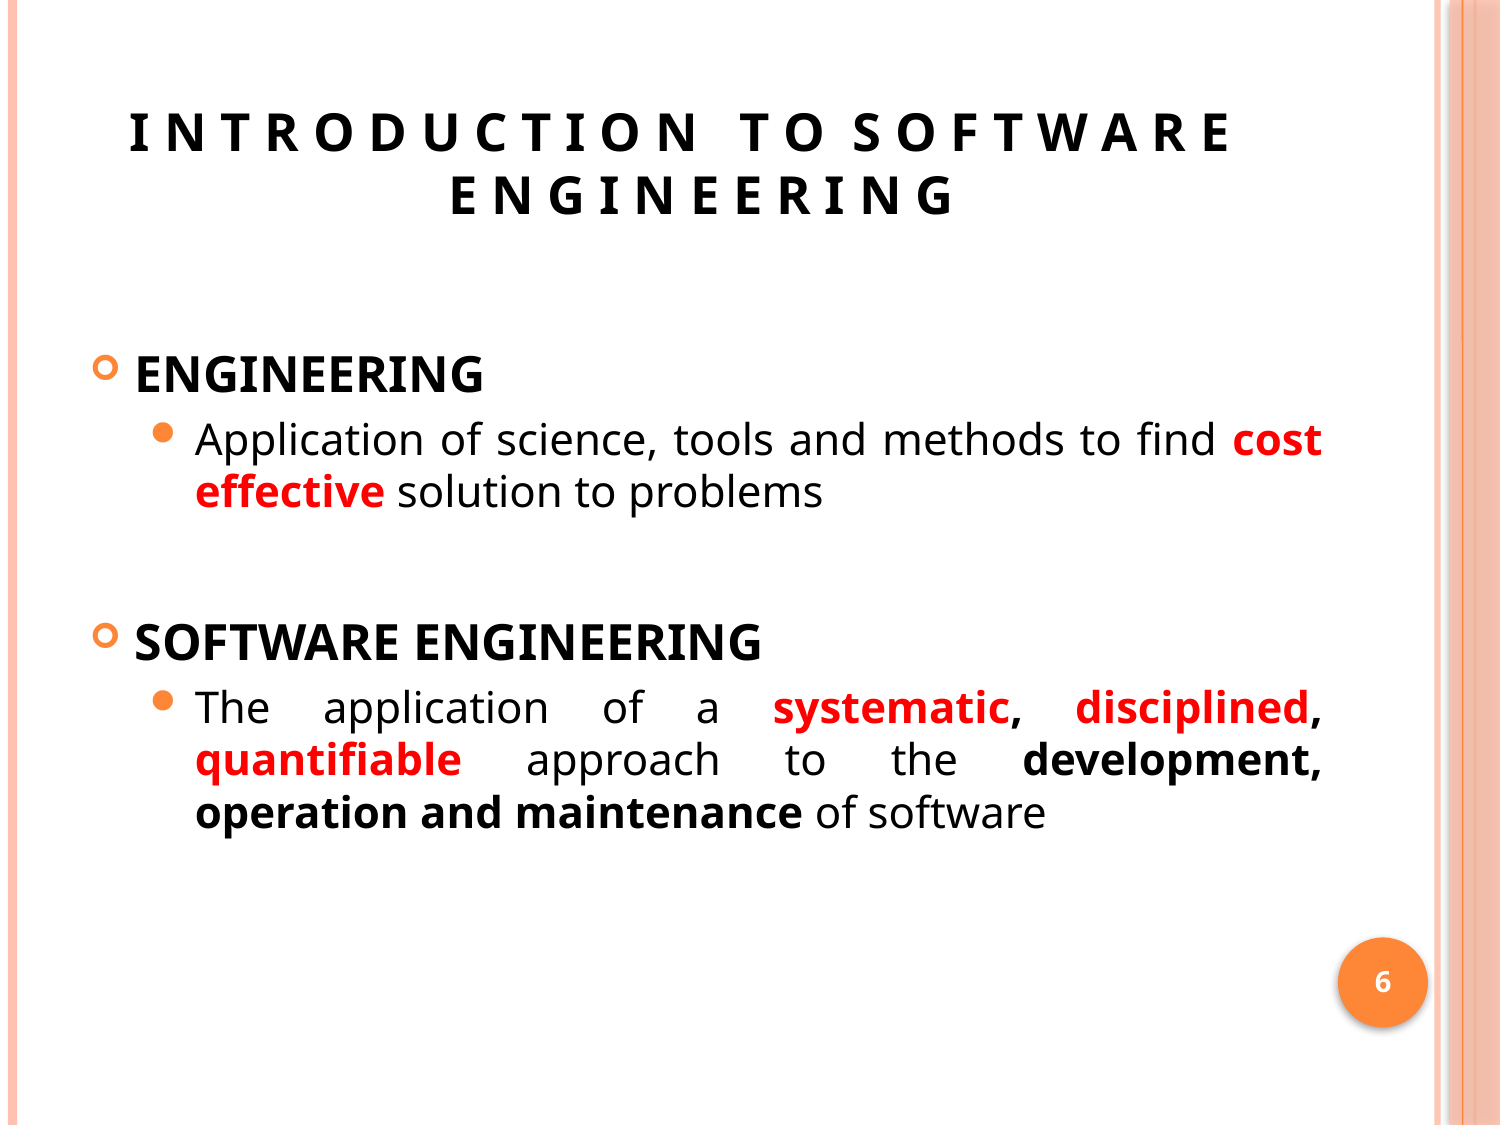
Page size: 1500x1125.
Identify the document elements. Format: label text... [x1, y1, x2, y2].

title I N T R O D U C T I O N T O S O F T W A R E E N G I N E E R I N G [75, 45, 1300, 233]
list ENGINEERING Application of science, tools and methods to find cost effective solution to problems SOFTWARE ENGINEERING The application of a systematic, disciplined, quantifiable approach to the development, operation and maintenance of software [75, 262, 1338, 1062]
slide_number 6 [1333, 940, 1434, 1027]
